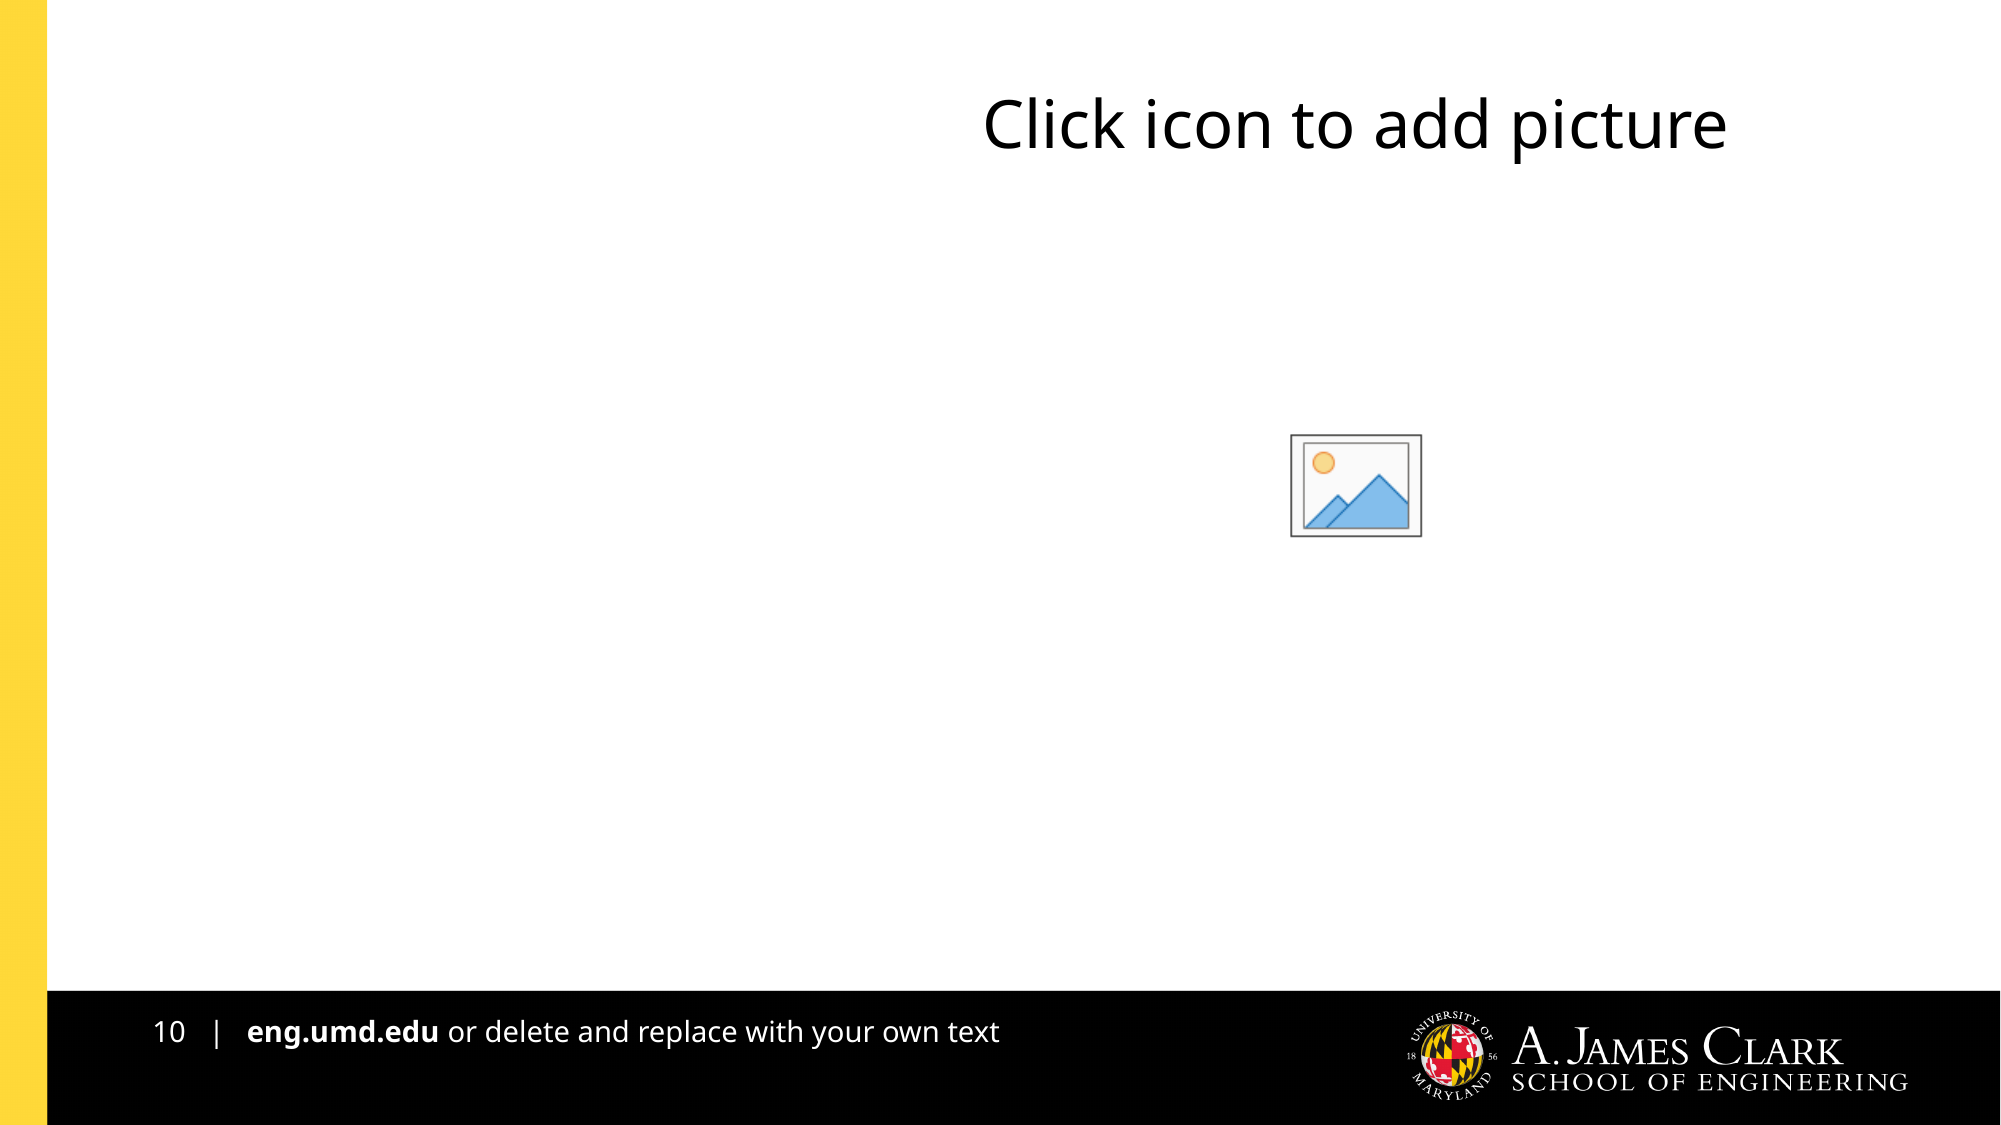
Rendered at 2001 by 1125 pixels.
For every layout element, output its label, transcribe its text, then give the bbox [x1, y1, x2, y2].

footer 10 | eng.umd.edu or delete and replace with your own text [137, 1002, 1338, 1063]
picture [0, 0, 2001, 1125]
